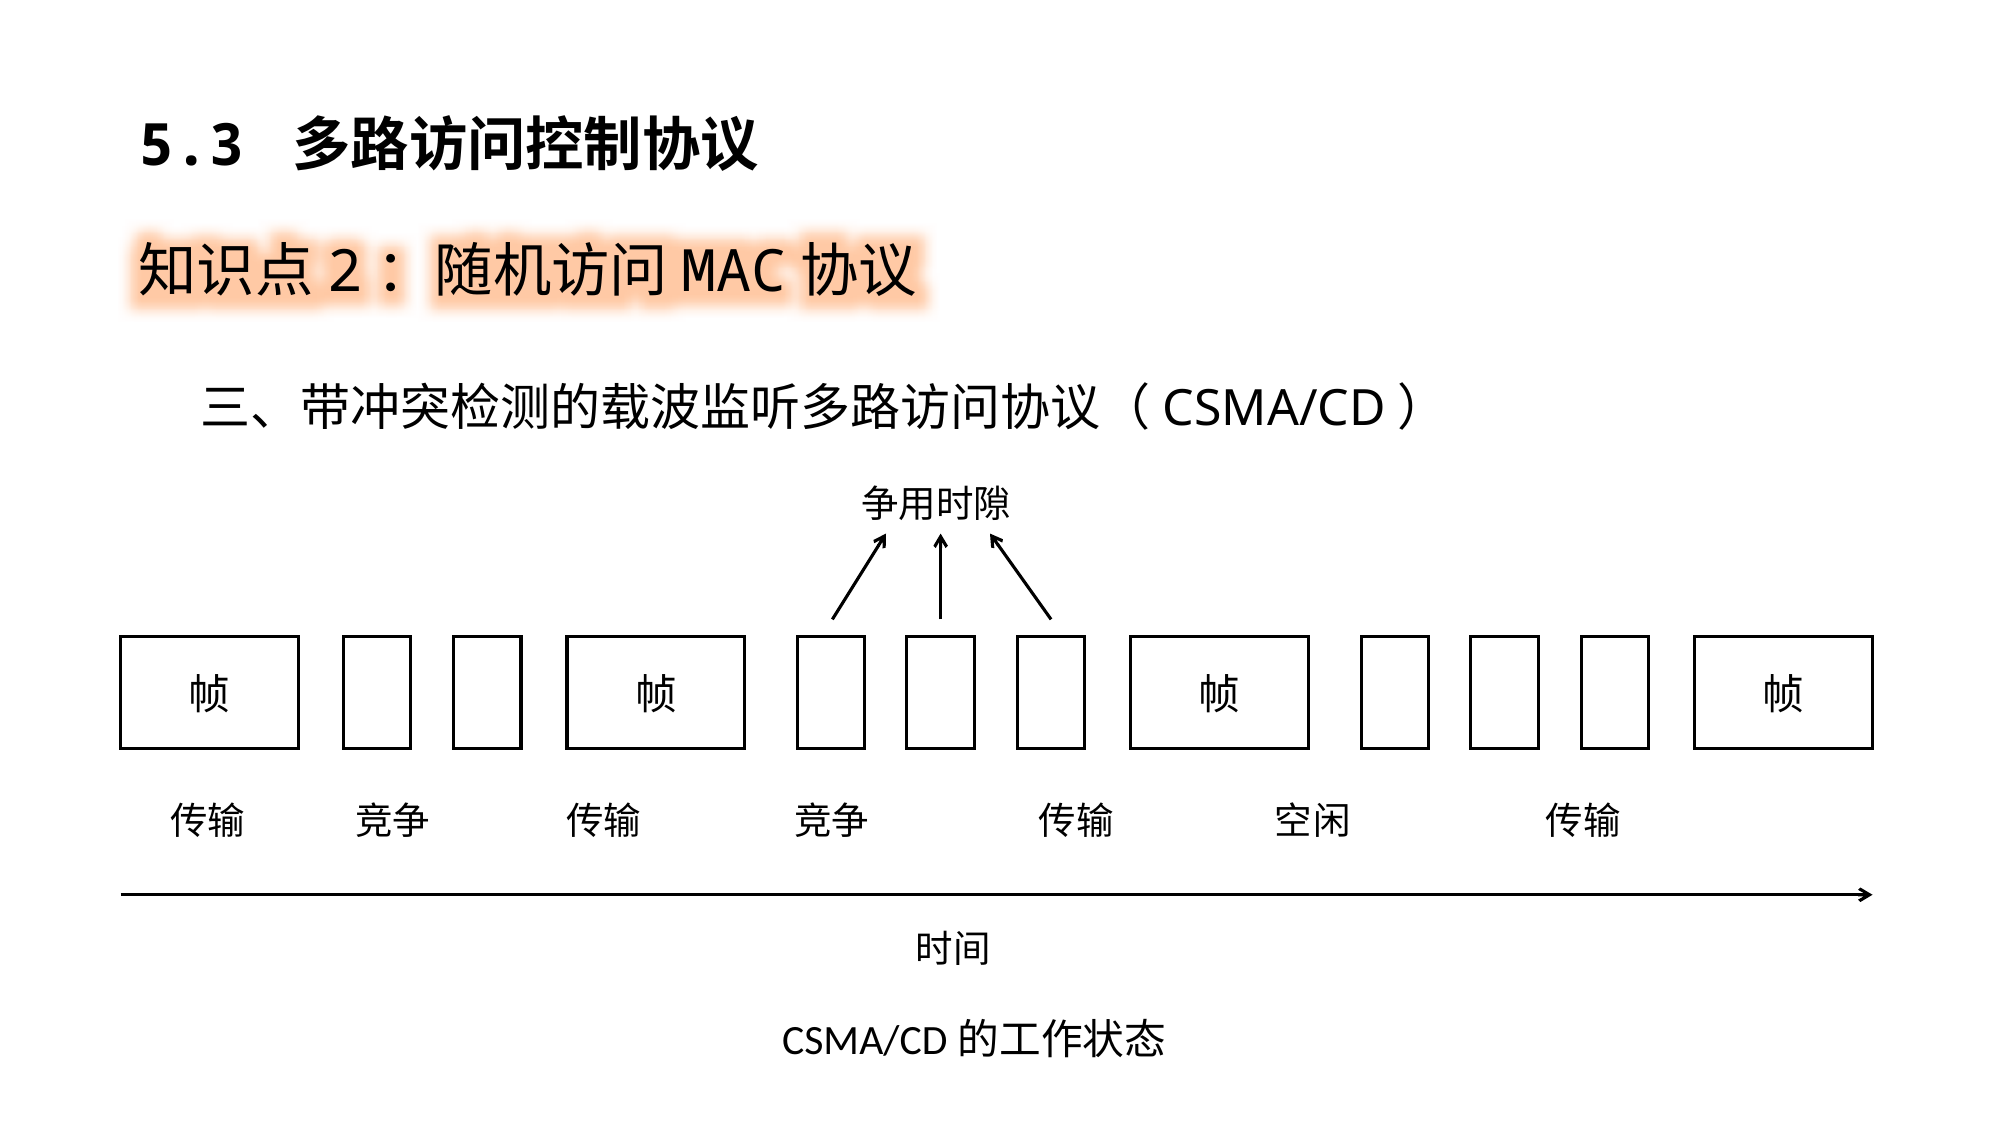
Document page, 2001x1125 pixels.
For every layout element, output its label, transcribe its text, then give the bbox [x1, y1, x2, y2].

text_box 知识点2：随机访问MAC协议 [120, 172, 1945, 329]
text_box 5.3 多路访问控制协议 [120, 97, 1568, 152]
text_box L=800bit R=1Gbit/s v=200000km/s 求D？ D=（(L/R)*v）/2=80m [114, 166, 1954, 339]
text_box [118, 170, 1949, 335]
text_box 三、带冲突检测的载波监听多路访问协议（CSMA/CD） [186, 350, 1827, 443]
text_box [120, 472, 1873, 1071]
